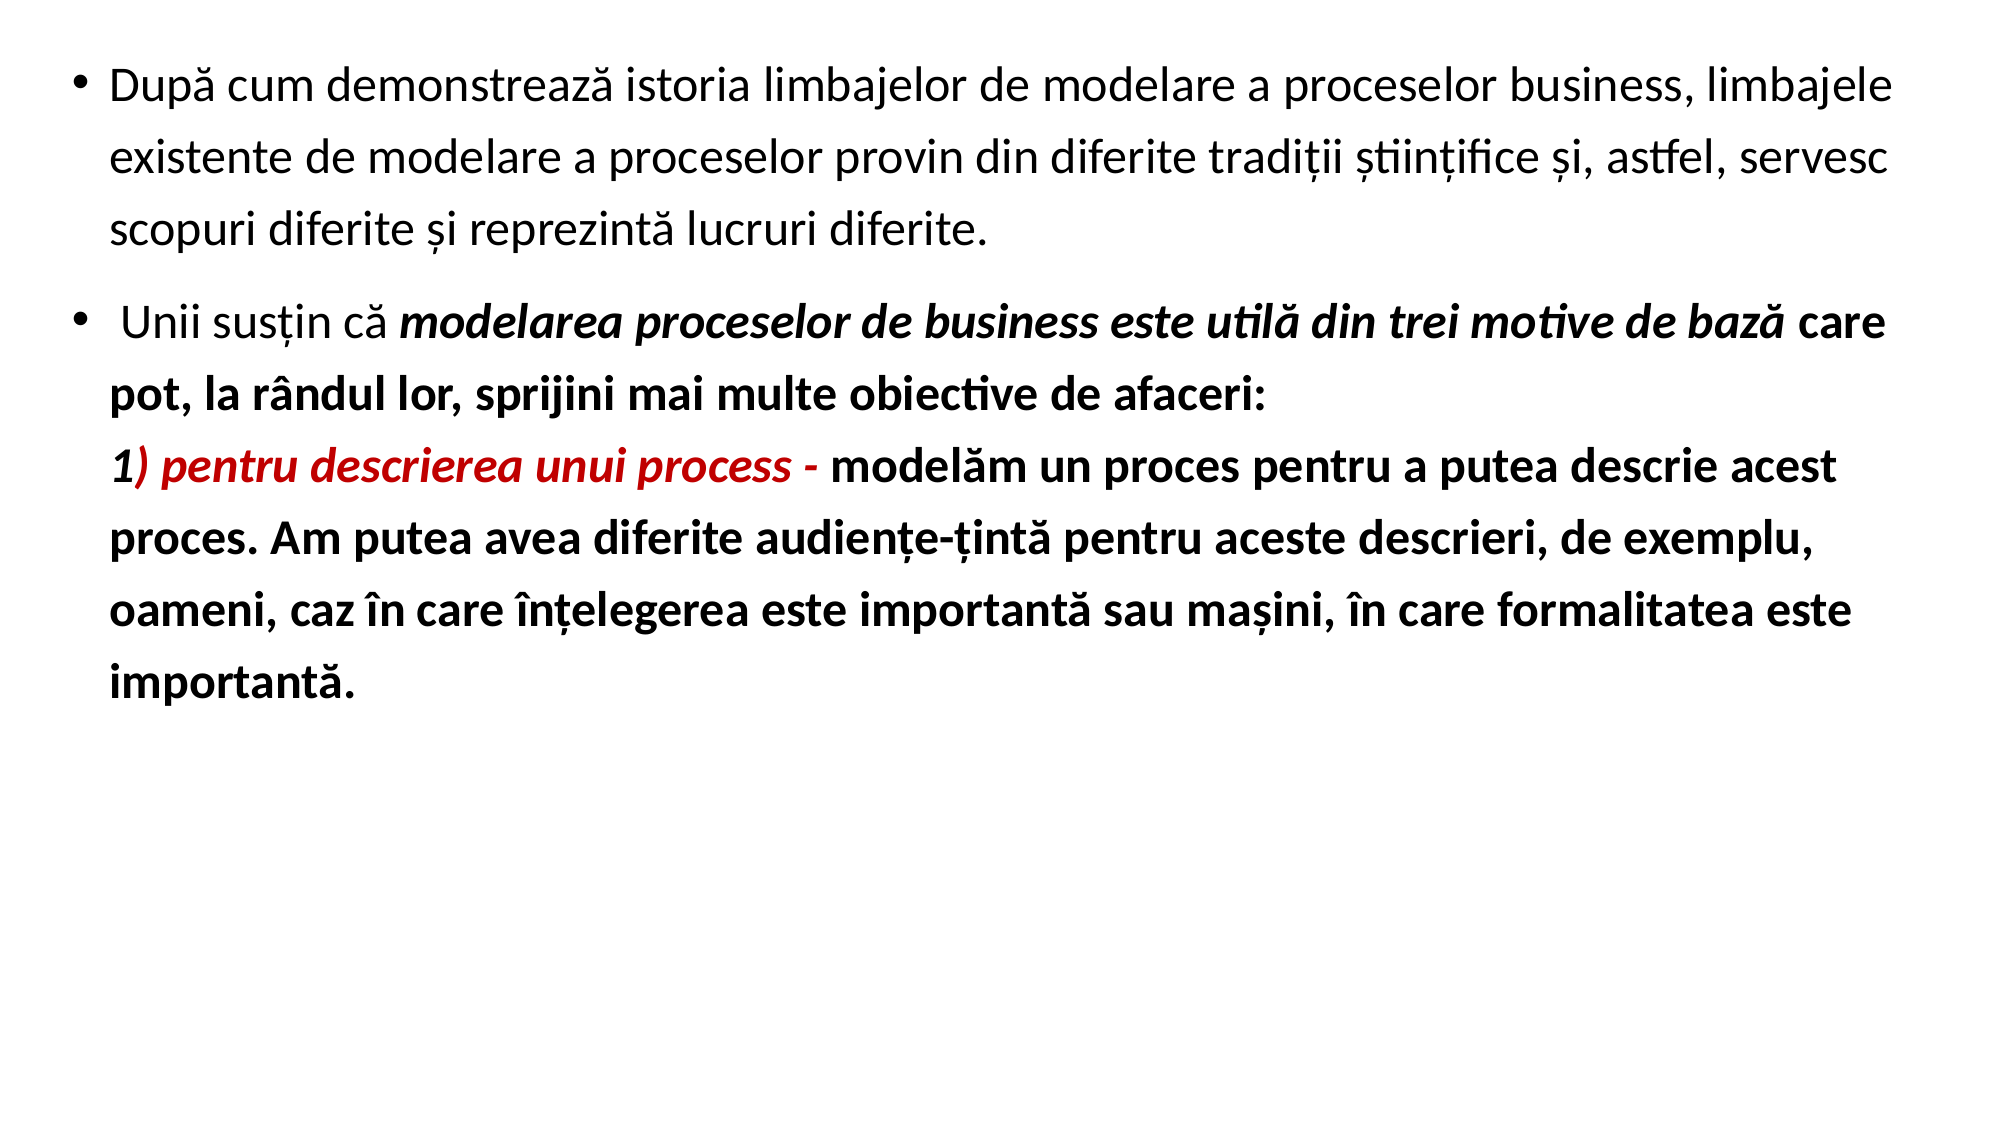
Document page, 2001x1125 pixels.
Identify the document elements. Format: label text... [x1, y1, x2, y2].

list După cum demonstrează istoria limbajelor de modelare a proceselor business, limbajele existente de modelare a proceselor provin din diferite tradiţii ştiinţifice şi, astfel, servesc scopuri diferite şi reprezintă lucruri diferite. Unii susţin că modelarea proceselor de business este utilă din trei motive de bază care pot, la rândul lor, sprijini mai multe obiective de afaceri: 1) pentru descrierea unui process - modelăm un proces pentru a putea descrie acest proces. Am putea avea diferite audienţe-ţintă pentru aceste descrieri, de exemplu, oameni, caz în care înţelegerea este importantă sau maşini, în care formalitatea este importantă. [56, 31, 1914, 1096]
